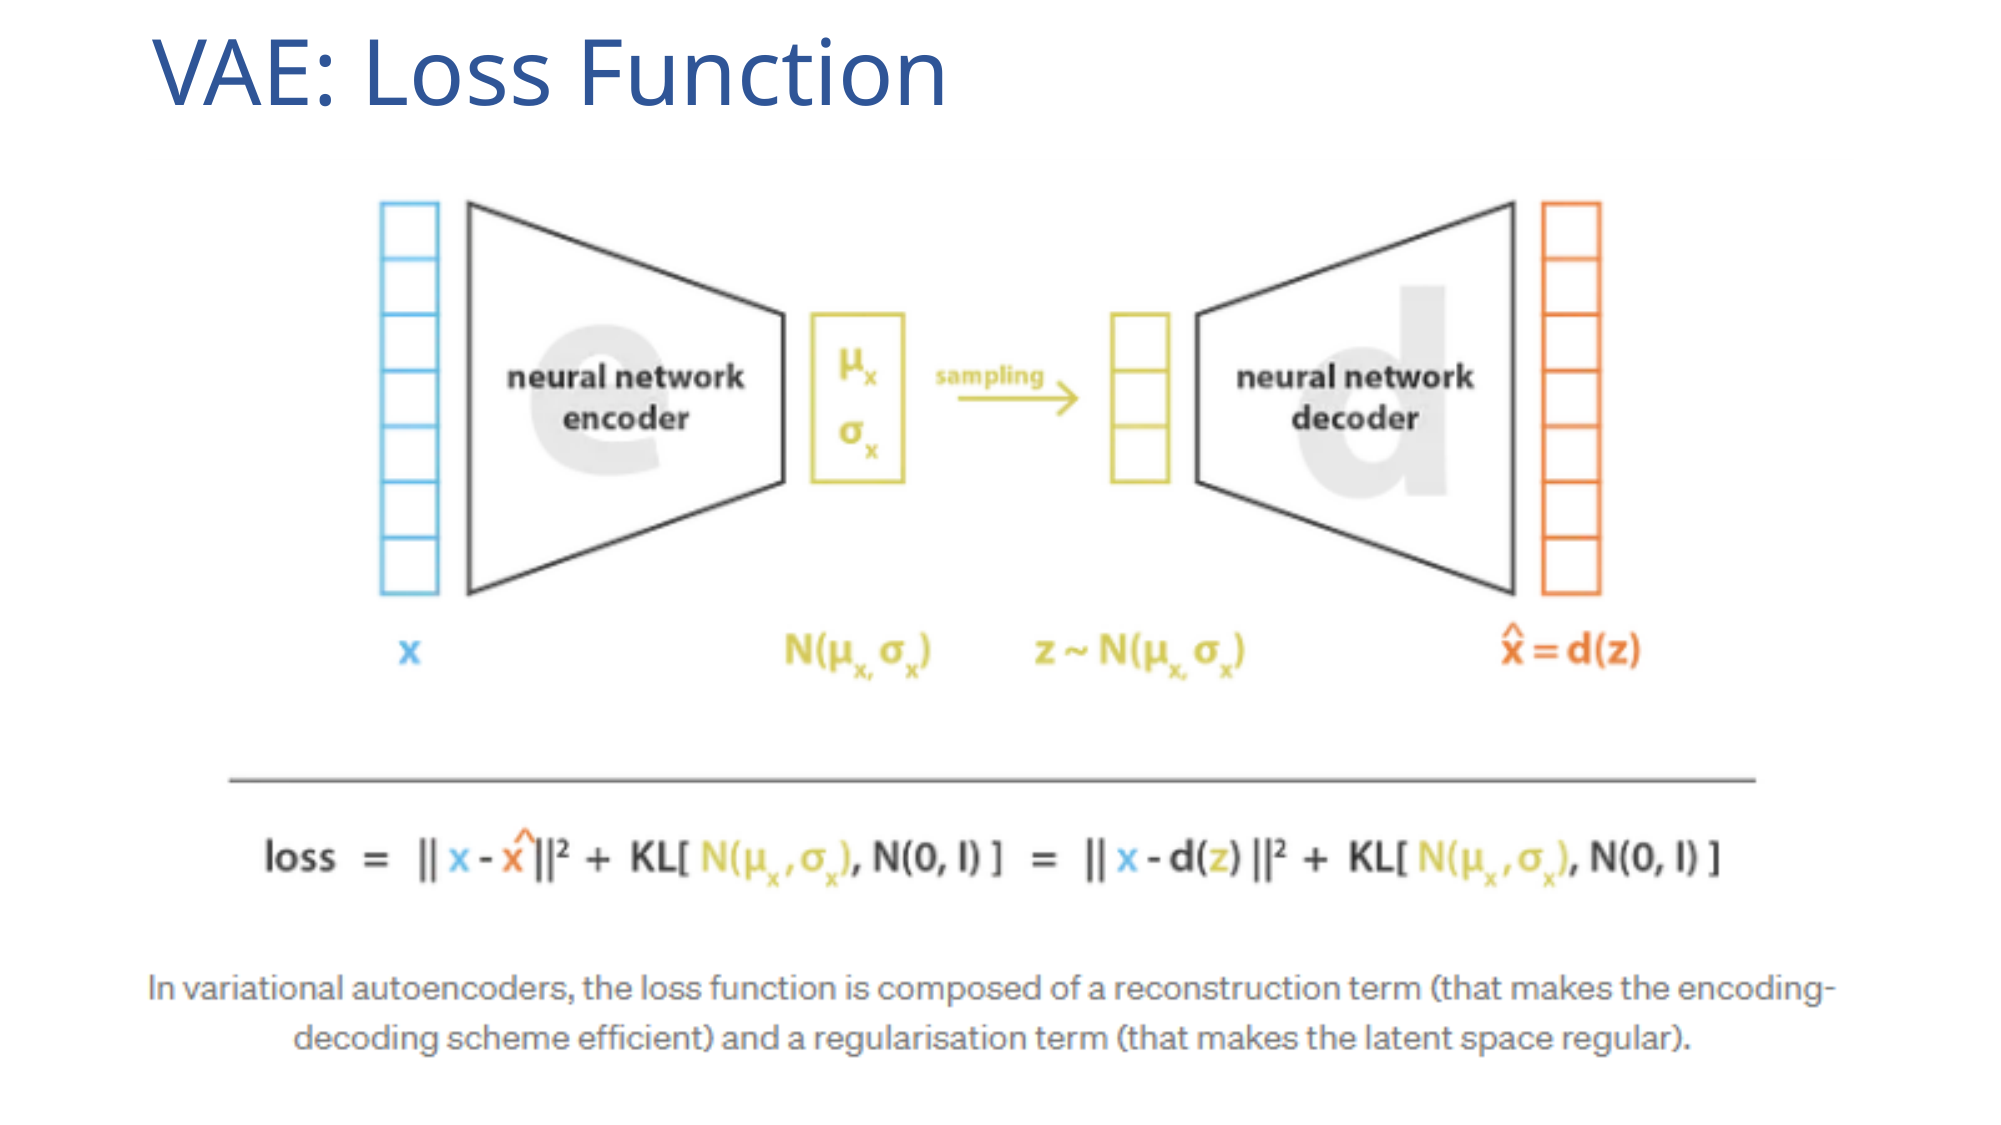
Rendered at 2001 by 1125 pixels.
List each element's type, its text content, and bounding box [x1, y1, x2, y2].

picture [146, 158, 1854, 1070]
title VAE: Loss Function [137, 3, 1863, 149]
